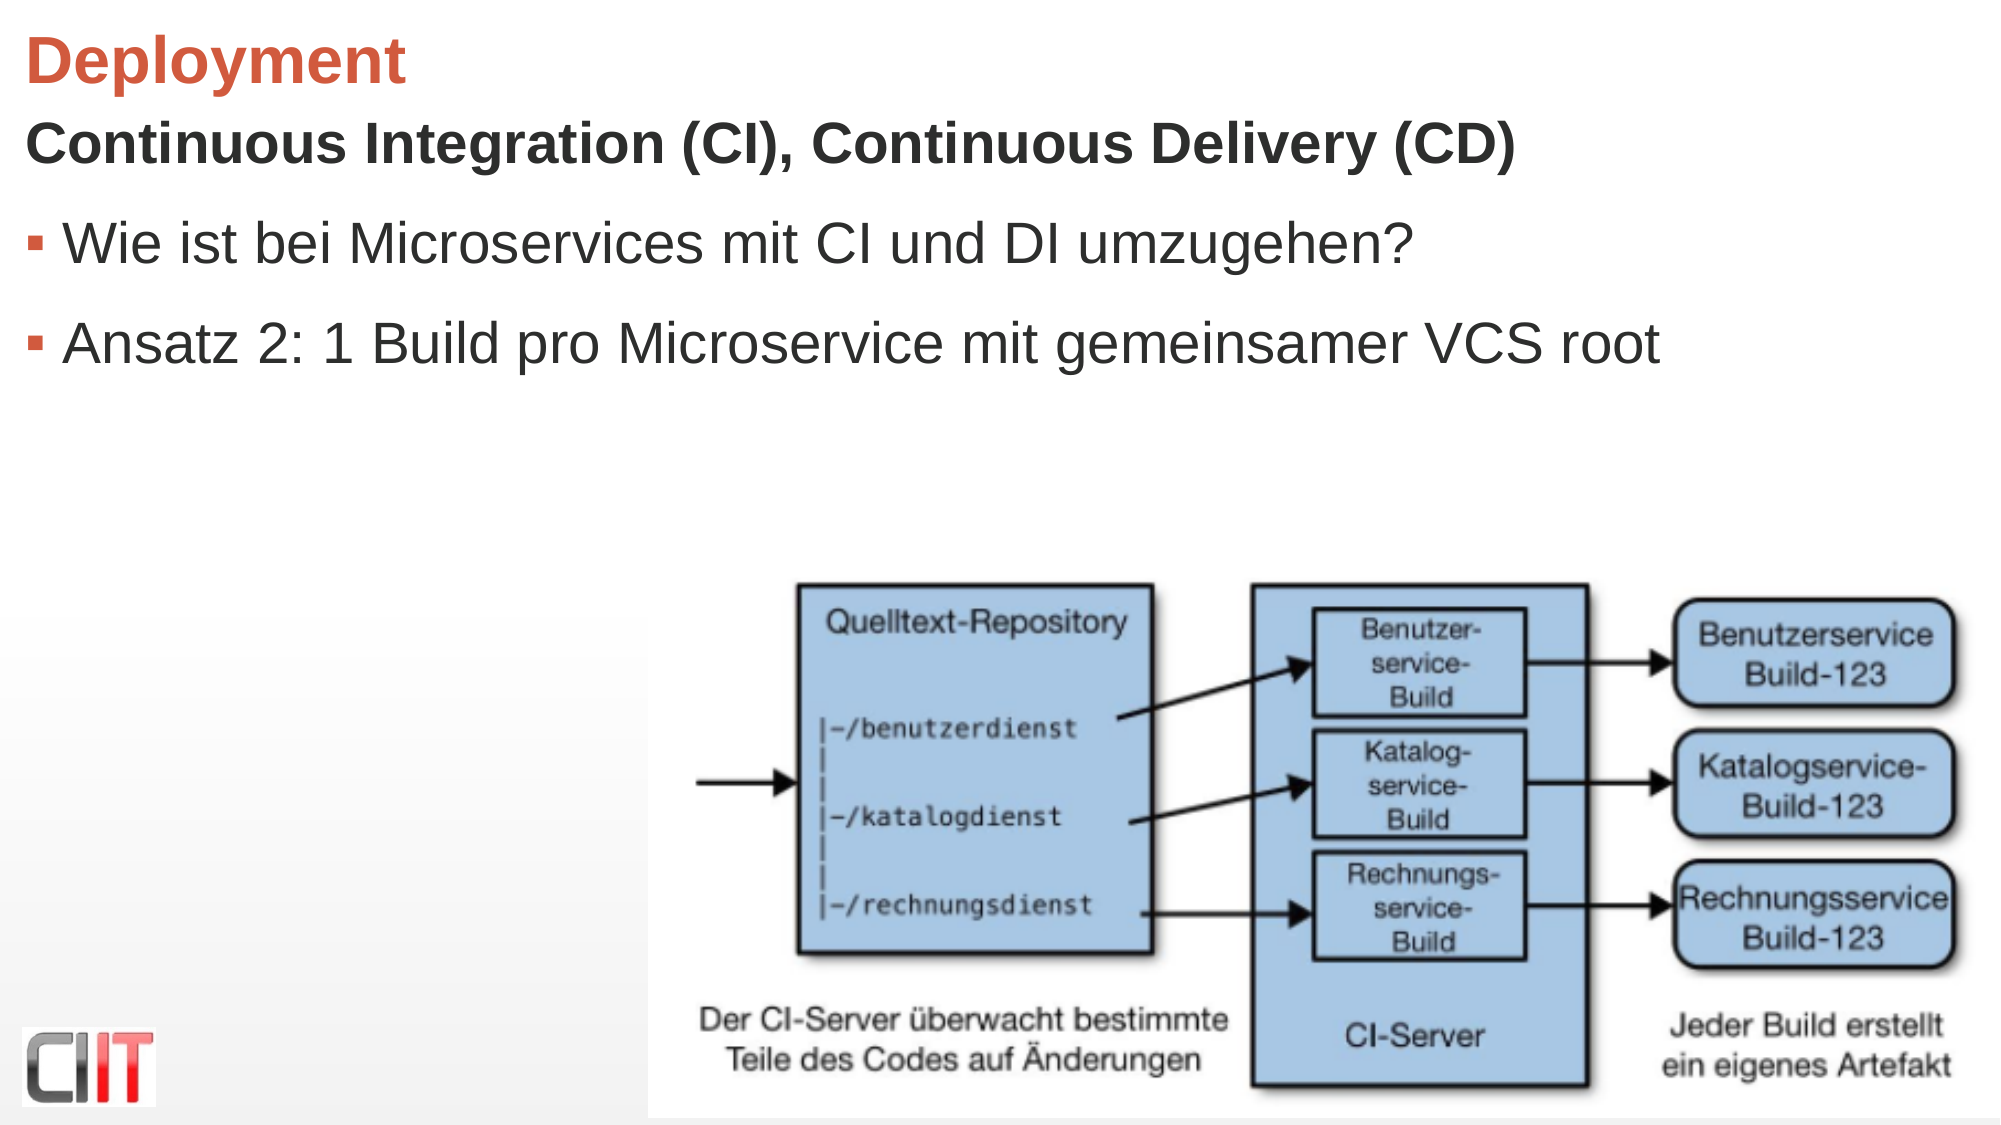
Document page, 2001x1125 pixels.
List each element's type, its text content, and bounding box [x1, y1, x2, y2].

picture [22, 1027, 156, 1107]
list Continuous Integration (CI), Continuous Delivery (CD) Wie ist bei Microservices mit CI und DI umzugehen? Ansatz 2: 1 Build pro Microservice mit gemeinsamer VCS root [10, 105, 1908, 1019]
title Deployment [10, 7, 1586, 105]
picture [648, 563, 2000, 1118]
